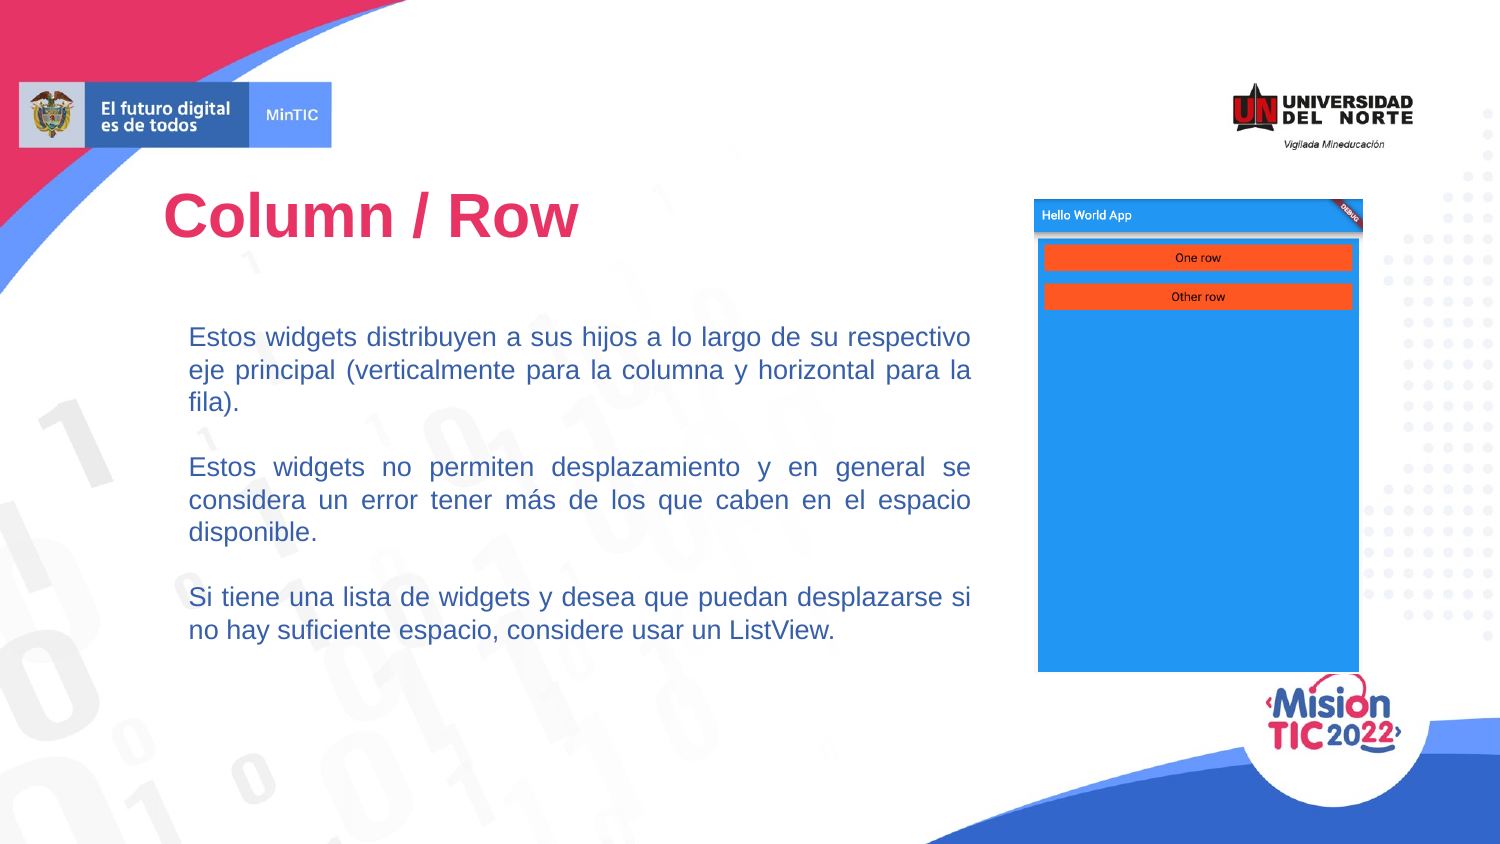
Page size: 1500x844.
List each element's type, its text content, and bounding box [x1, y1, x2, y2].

text_box Column / Row [152, 141, 1390, 320]
picture [0, 0, 1500, 844]
text_box Estos widgets distribuyen a sus hijos a lo largo de su respectivo eje principal (verticalmente para la columna y horizontal para la fila). Estos widgets no permiten desplazamiento y en general se considera un error tener más de los que caben en el espacio disponible. Si tiene una lista de widgets y desea que puedan desplazarse si no hay suficiente espacio, considere usar un ListView. [173, 304, 986, 692]
